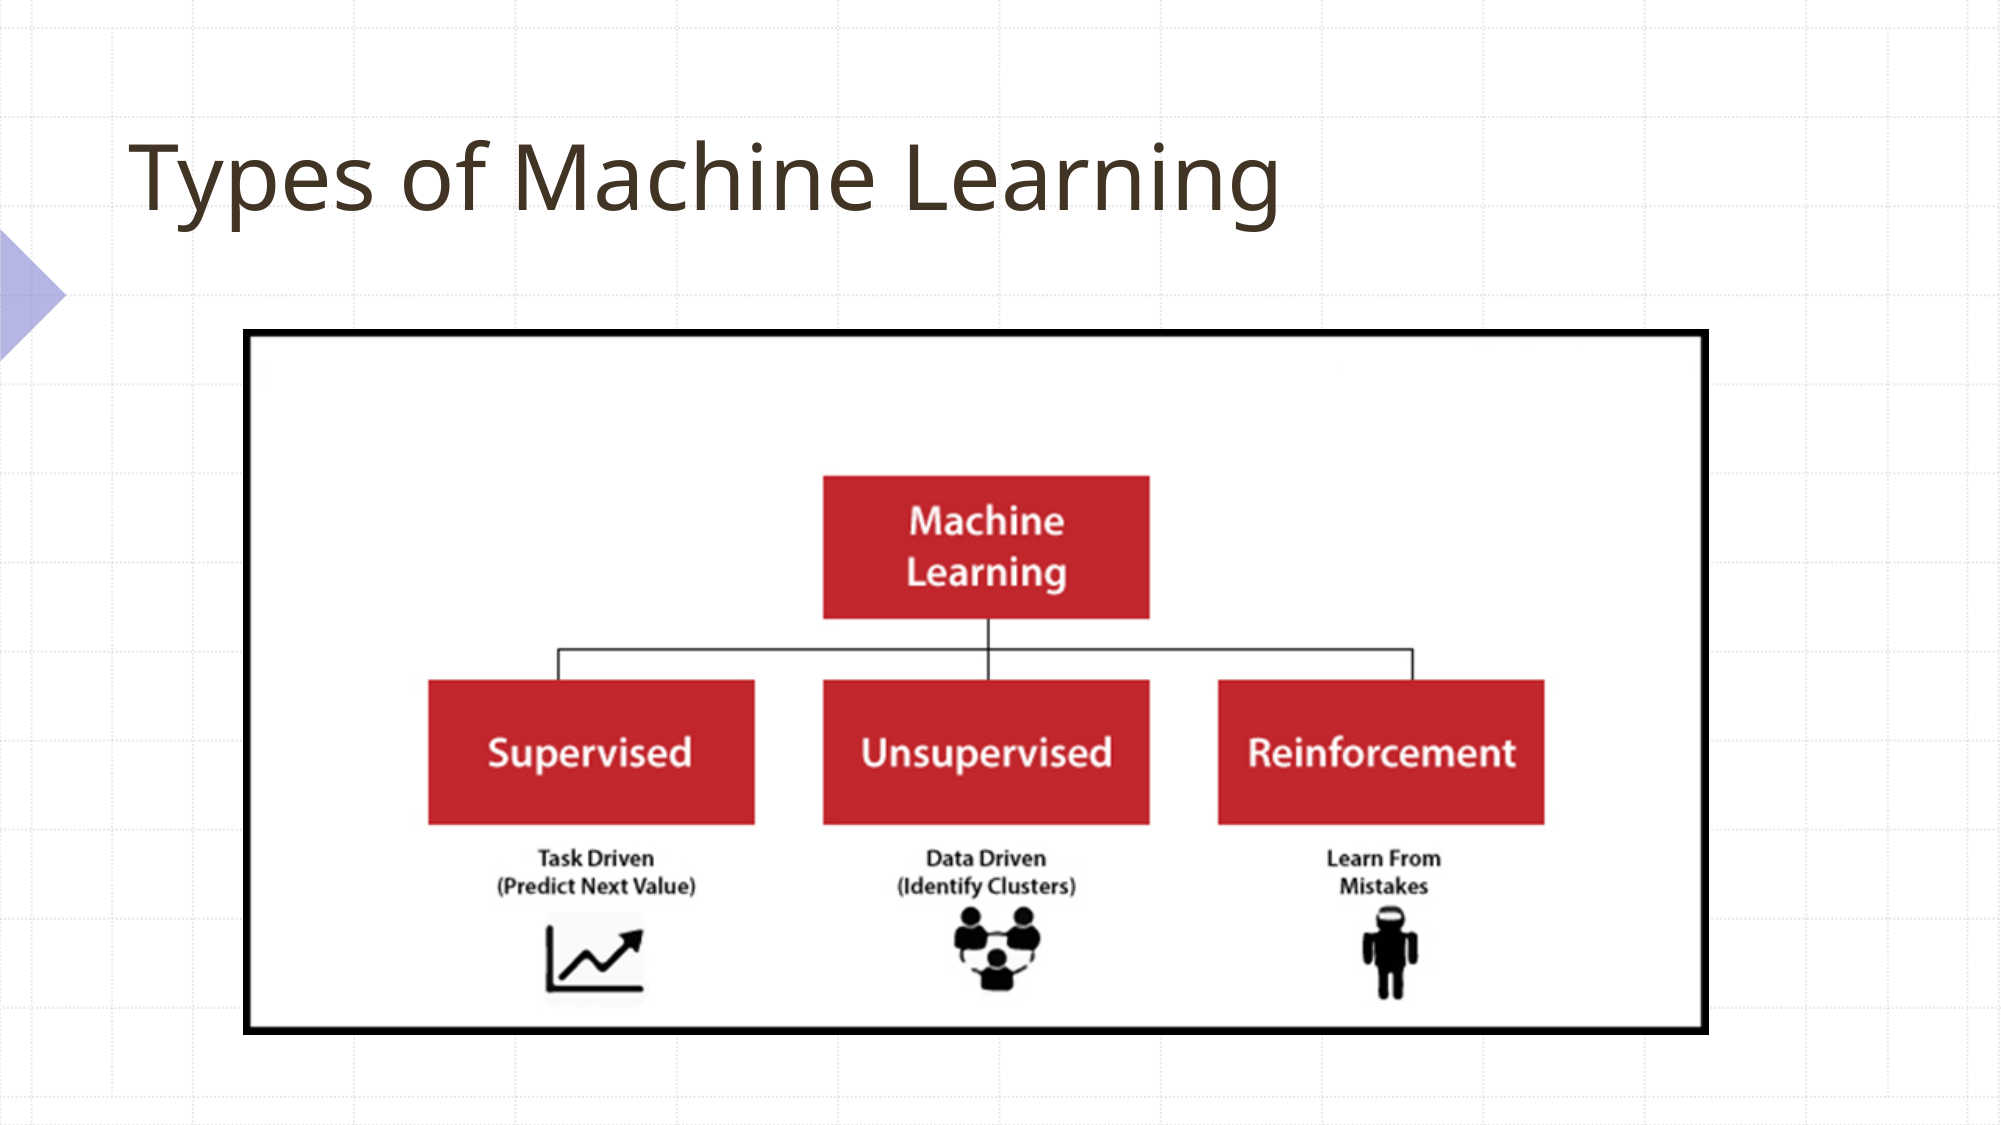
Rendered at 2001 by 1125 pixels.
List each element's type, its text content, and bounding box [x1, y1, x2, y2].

picture [243, 329, 1709, 1035]
title Types of Machine Learning [113, 0, 1808, 237]
